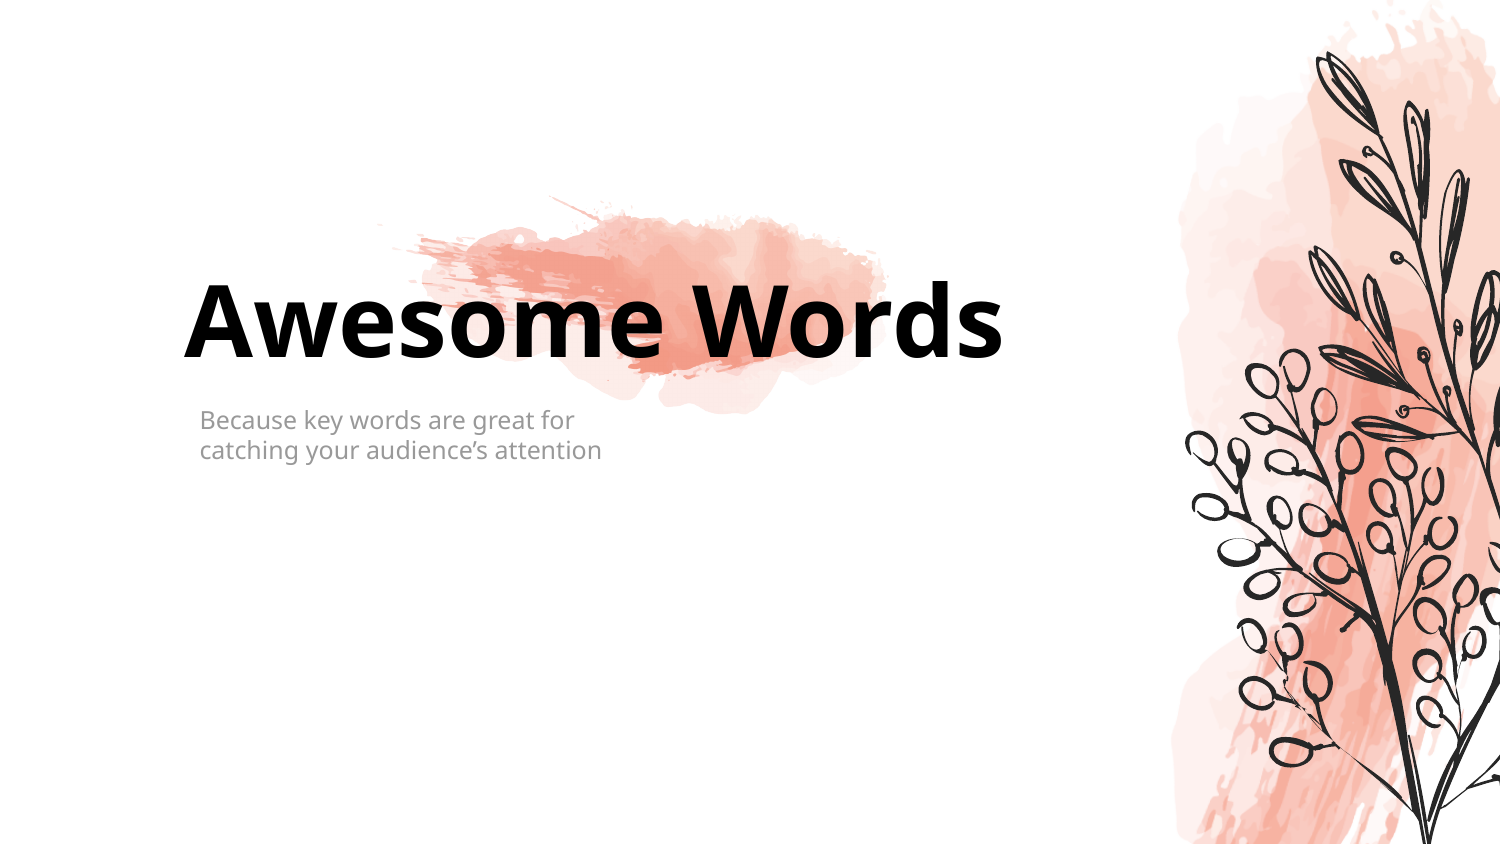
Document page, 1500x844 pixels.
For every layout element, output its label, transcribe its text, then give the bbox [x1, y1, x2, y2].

subtitle Because key words are great for catching your audience’s attention [184, 389, 681, 701]
text_box [1315, 51, 1397, 171]
title Awesome Words [169, 208, 353, 427]
picture [358, 0, 1500, 844]
text_box [1403, 100, 1431, 171]
